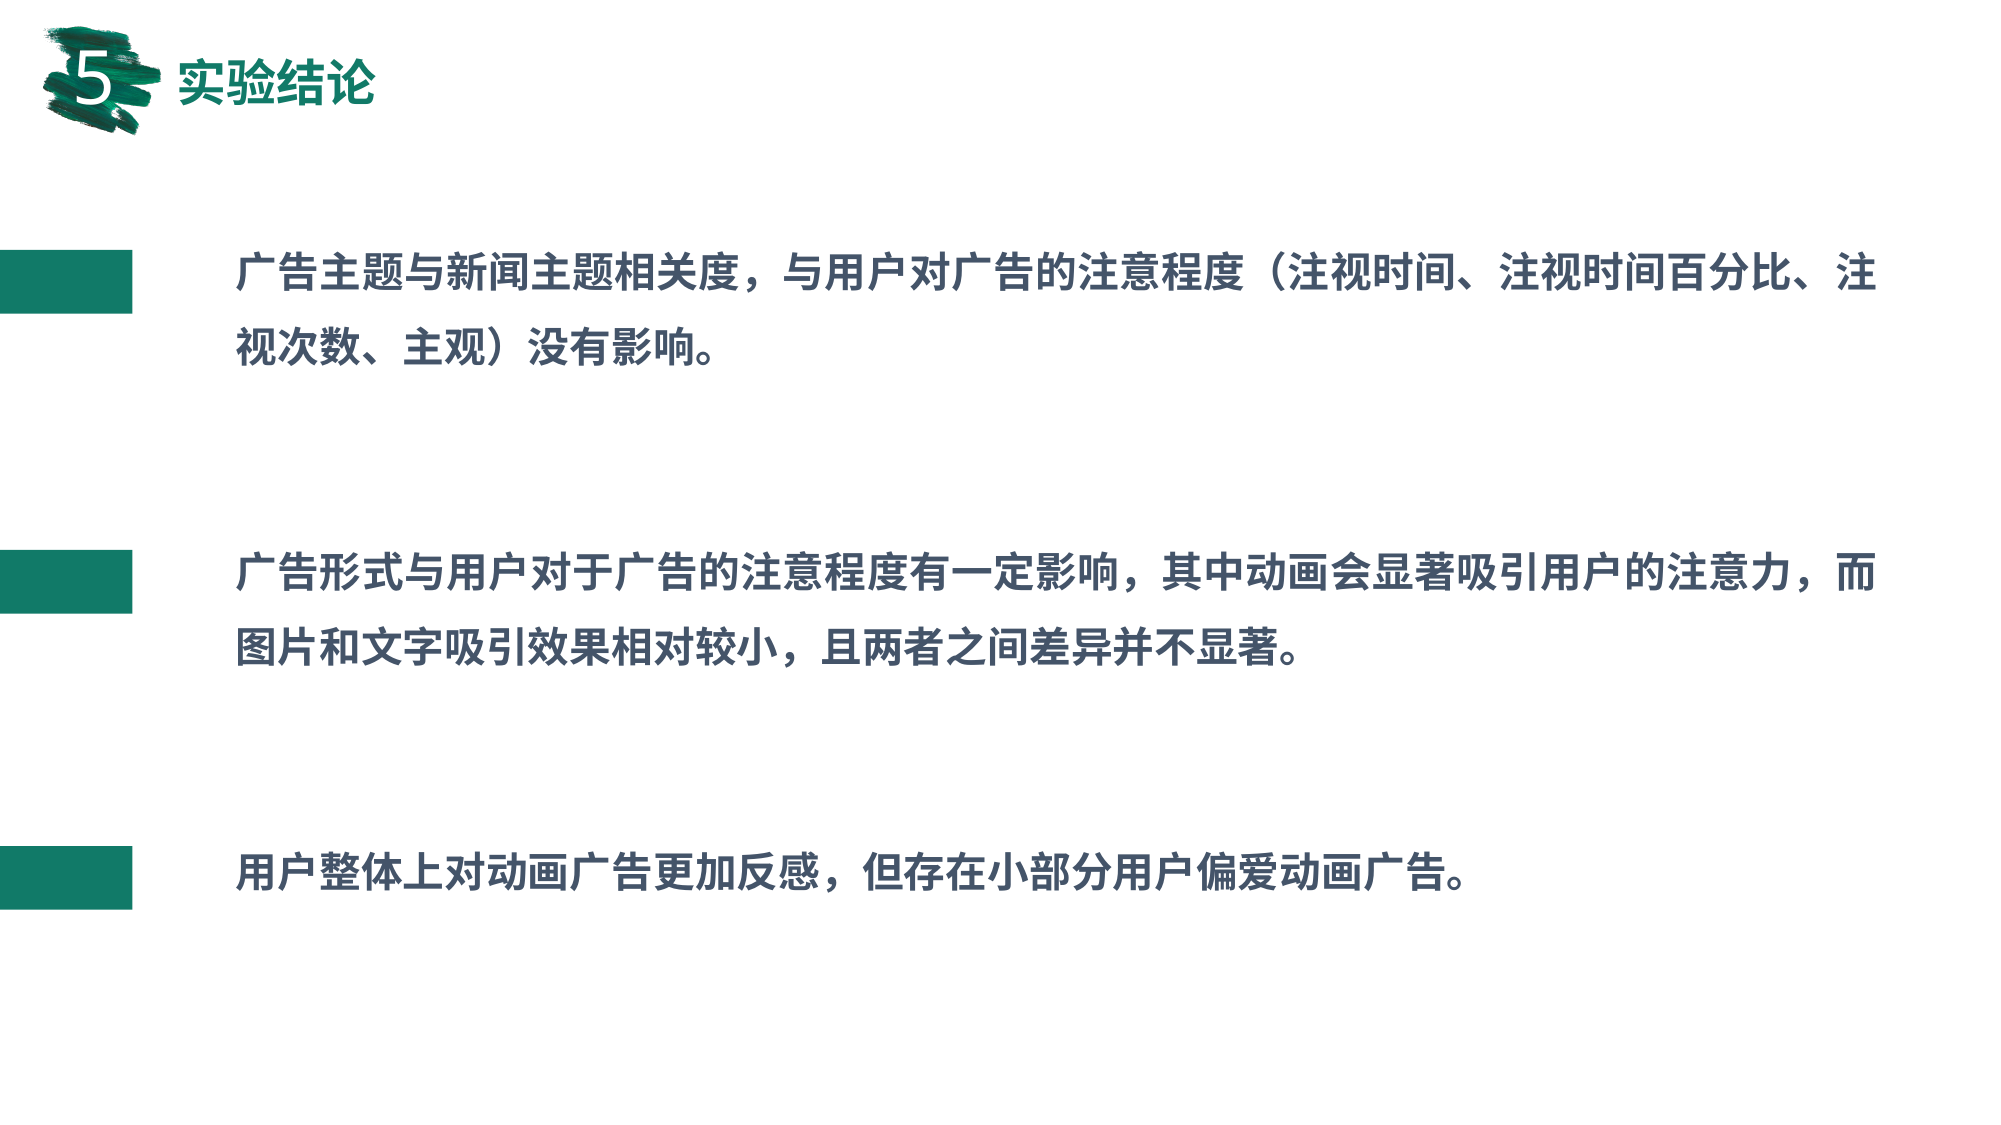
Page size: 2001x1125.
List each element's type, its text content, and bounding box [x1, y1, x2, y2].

picture [42, 25, 163, 136]
text_box [0, 549, 133, 614]
text_box [0, 846, 133, 910]
text_box [0, 249, 133, 314]
text_box 实验结论 [168, 43, 533, 119]
text_box 广告主题与新闻主题相关度，与用户对广告的注意程度（注视时间、注视时间百分比、注视次数、主观）没有影响。 广告形式与用户对于广告的注意程度有一定影响，其中动画会显著吸引用户的注意力，而图片和文字吸引效果相对较小，且两者之间差异并不显著。 用户整体上对动画广告更加反感，但存在小部分用户偏爱动画广告。 [221, 213, 1893, 1023]
